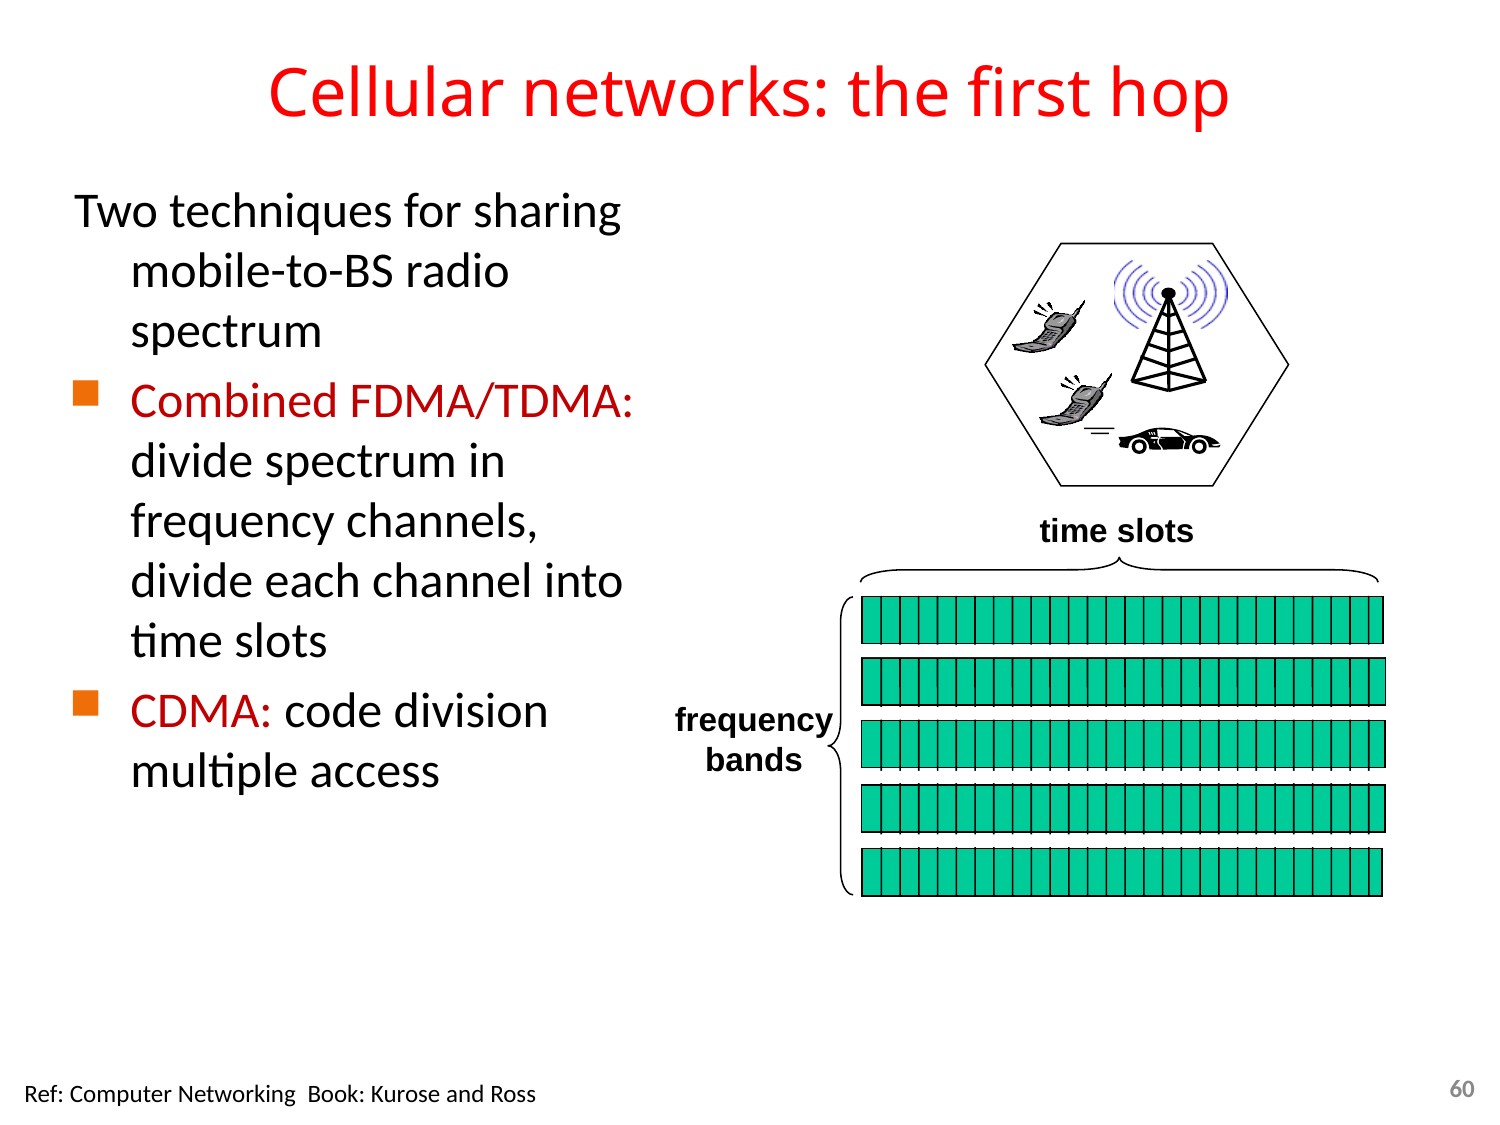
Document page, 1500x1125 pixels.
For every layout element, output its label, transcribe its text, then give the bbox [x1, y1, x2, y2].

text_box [665, 501, 1386, 898]
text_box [1083, 423, 1221, 455]
picture [1039, 372, 1113, 426]
text_box [985, 243, 1289, 486]
title Cellular networks: the first hop [59, 31, 1441, 149]
list Two techniques for sharing mobile-to-BS radio spectrum Combined FDMA/TDMA: divide spectrum in frequency channels, divide each channel into time slots CDMA: code division multiple access [59, 169, 666, 1044]
text_box Ref: Computer Networking Book: Kurose and Ross [9, 1070, 948, 1116]
picture [1011, 300, 1085, 354]
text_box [1113, 260, 1228, 391]
